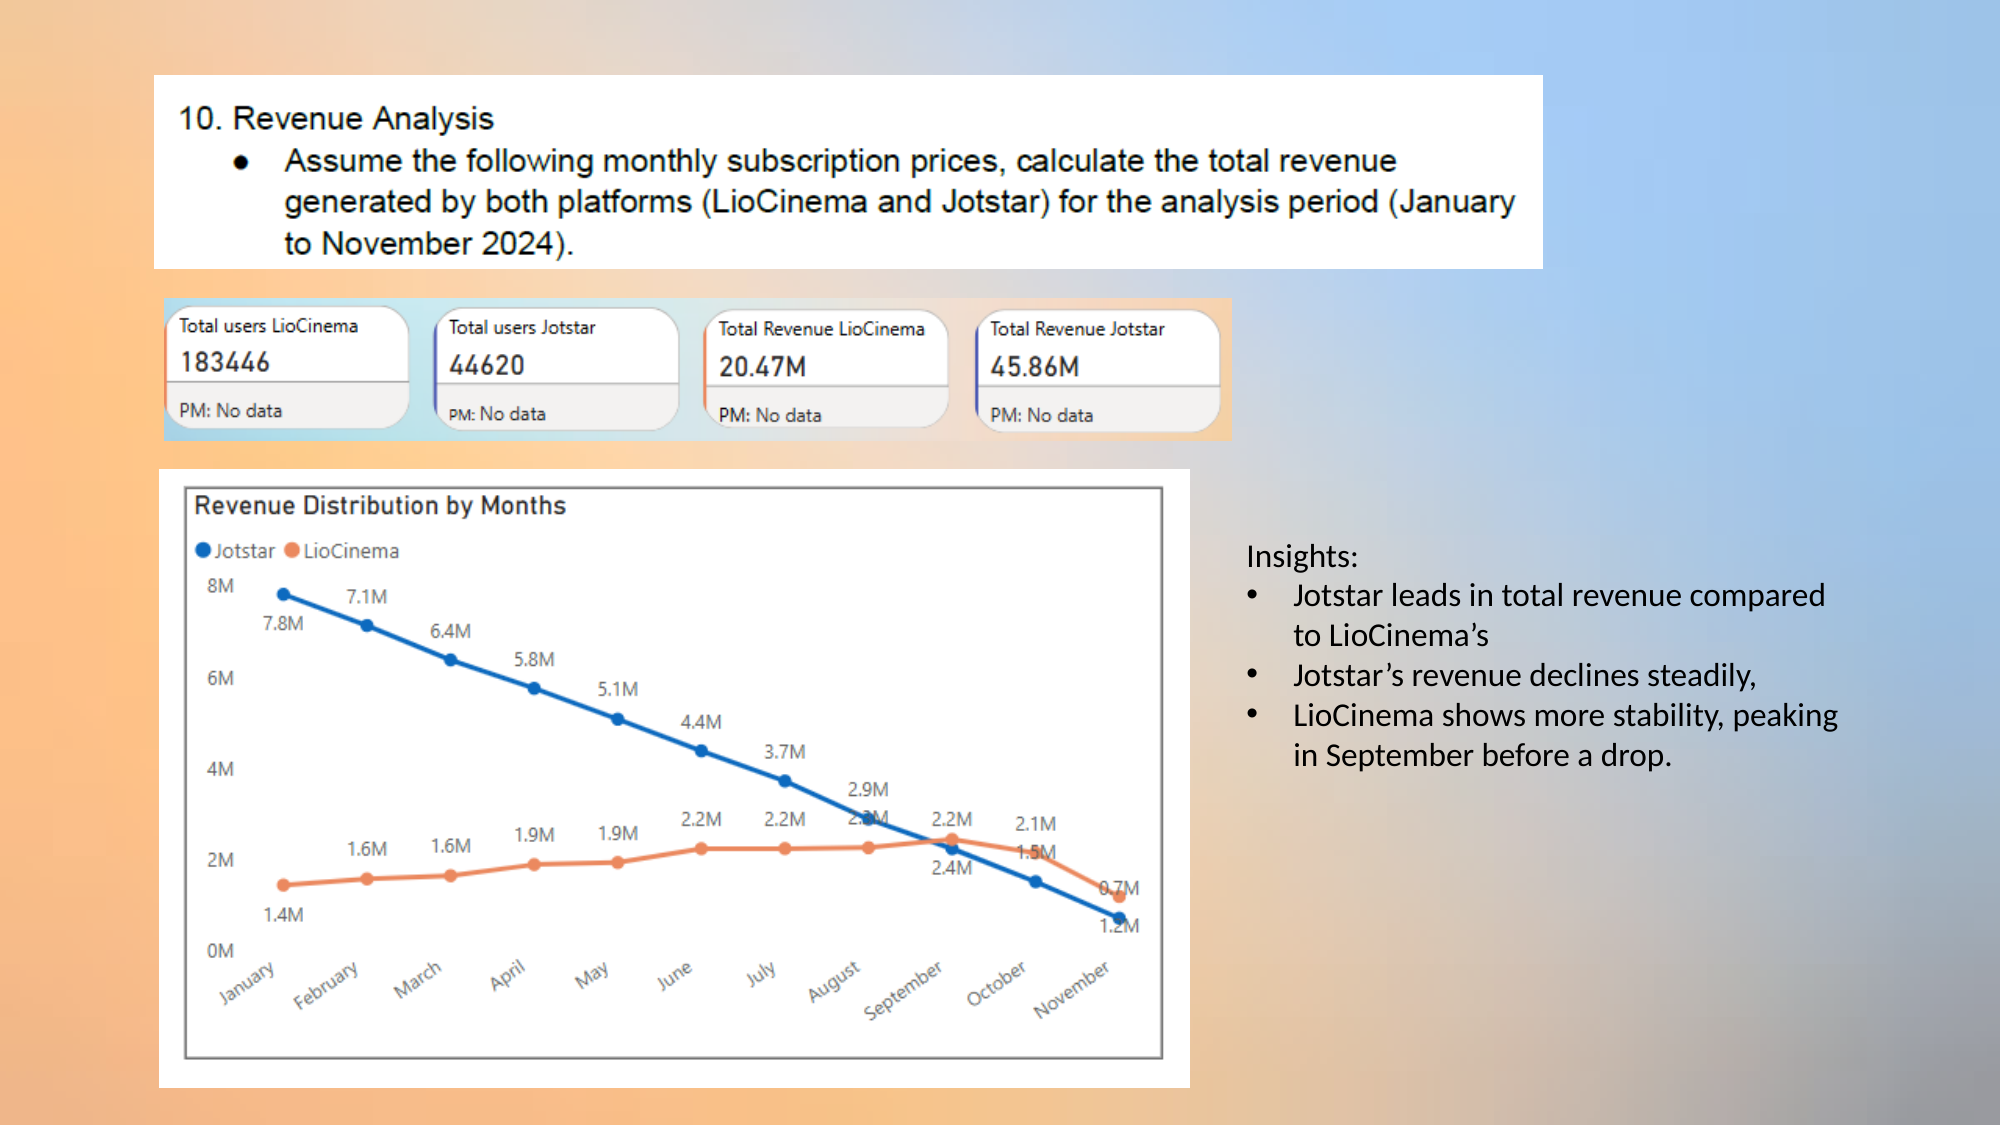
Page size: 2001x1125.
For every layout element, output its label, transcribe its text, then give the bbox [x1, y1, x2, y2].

picture [159, 469, 1190, 1088]
picture [154, 75, 1543, 270]
text_box Insights: Jotstar leads in total revenue compared to LioCinema’s Jotstar’s revenue declines steadily, LioCinema shows more stability, peaking in September before a drop. [1231, 526, 1861, 781]
picture [164, 298, 1232, 441]
